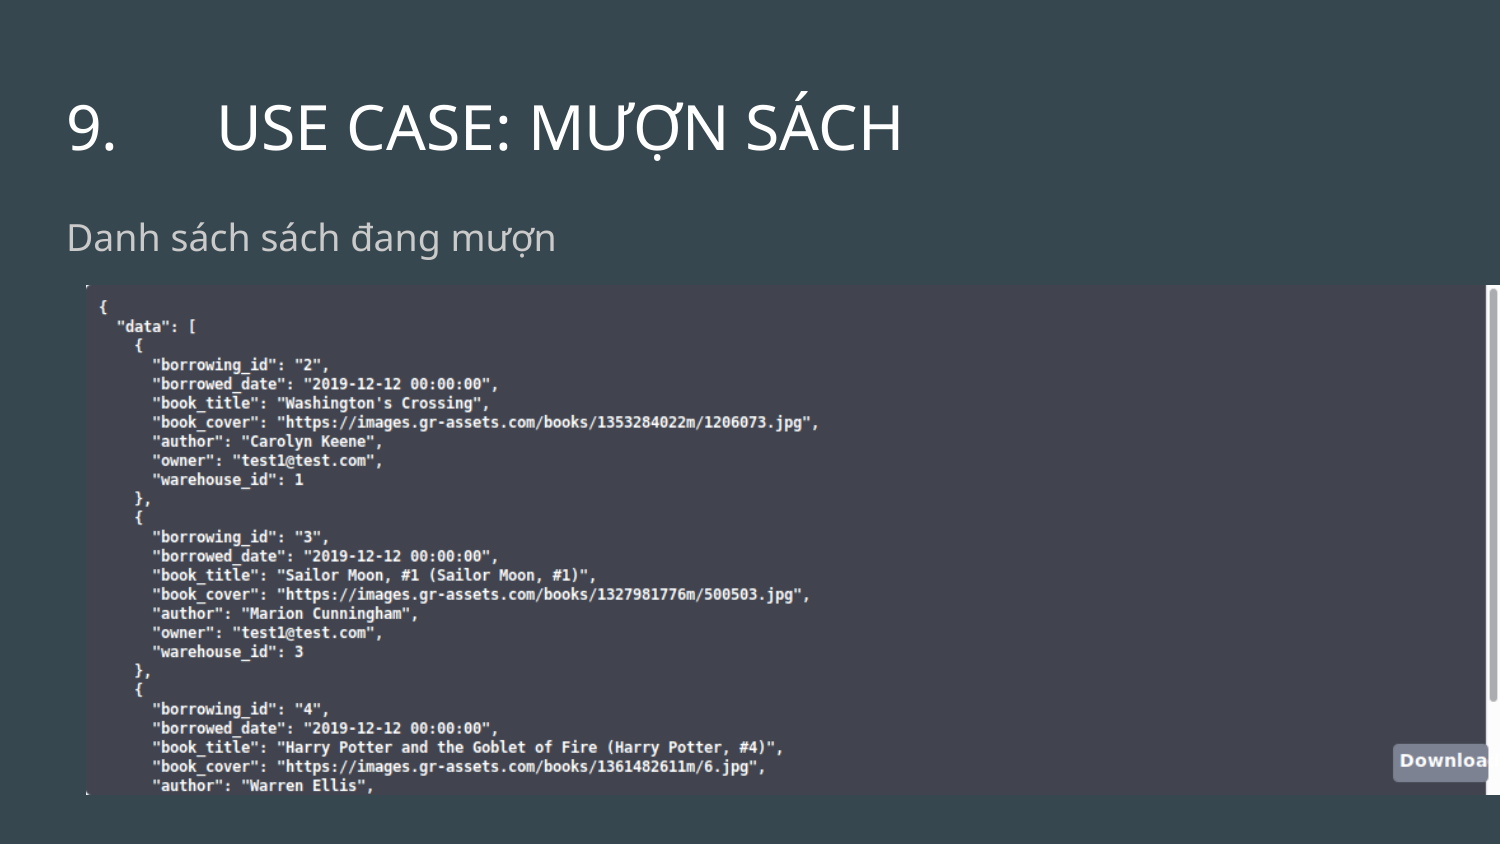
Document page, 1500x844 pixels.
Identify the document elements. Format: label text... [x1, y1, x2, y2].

title 9. USE CASE: MƯỢN SÁCH [51, 72, 1449, 167]
list Danh sách sách đang mượn [51, 192, 1449, 753]
picture [85, 285, 1500, 795]
